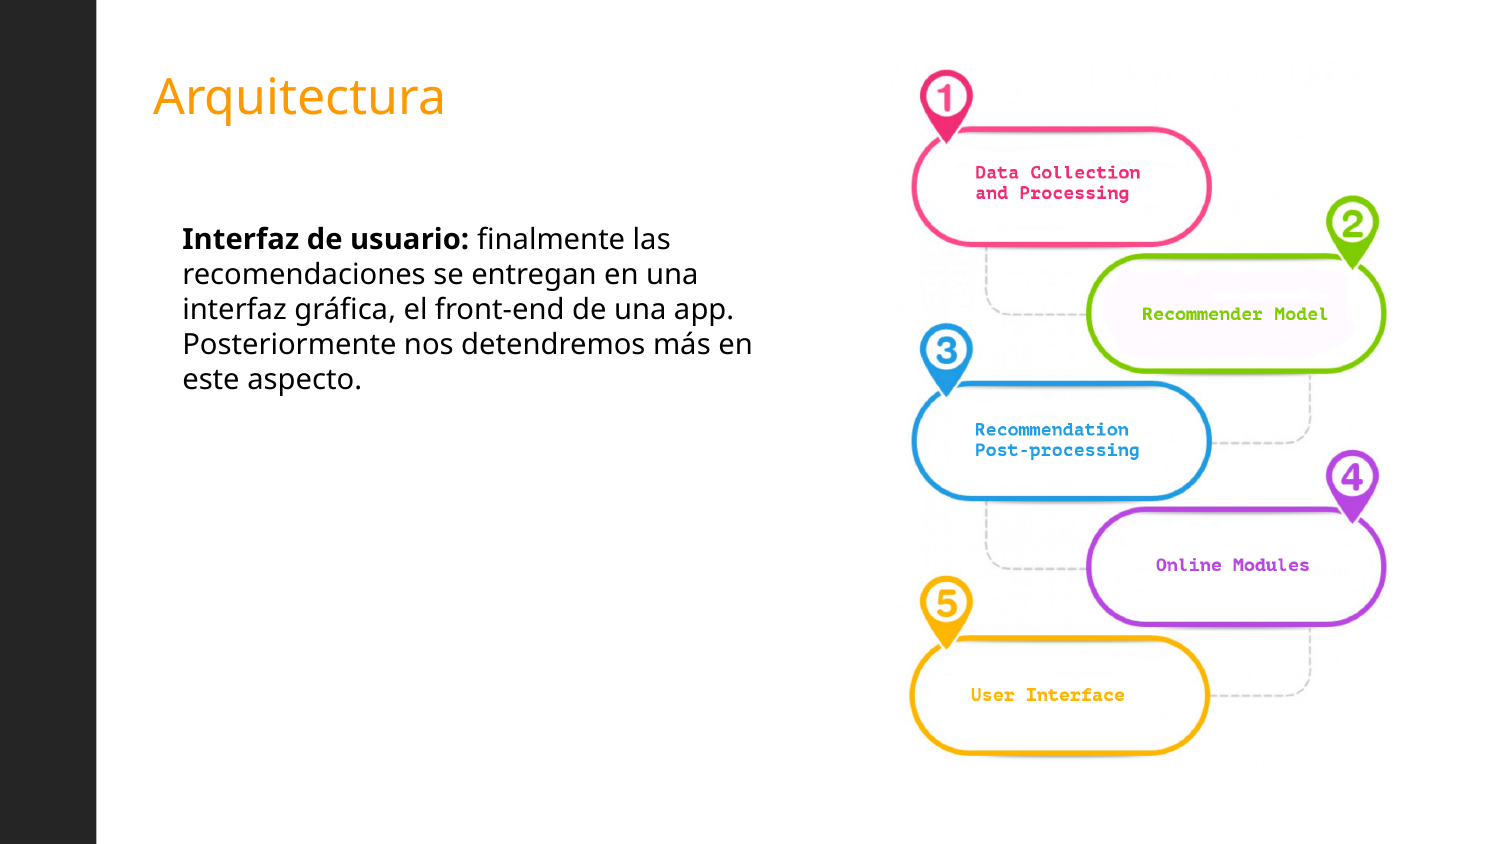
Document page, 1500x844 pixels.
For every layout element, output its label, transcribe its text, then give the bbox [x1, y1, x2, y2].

title Arquitectura [138, 26, 996, 164]
picture [889, 61, 1400, 770]
text_box Interfaz de usuario: finalmente las recomendaciones se entregan en una interfaz gráfica, el front-end de una app. Posteriormente nos detendremos más en este aspecto. [167, 205, 796, 481]
